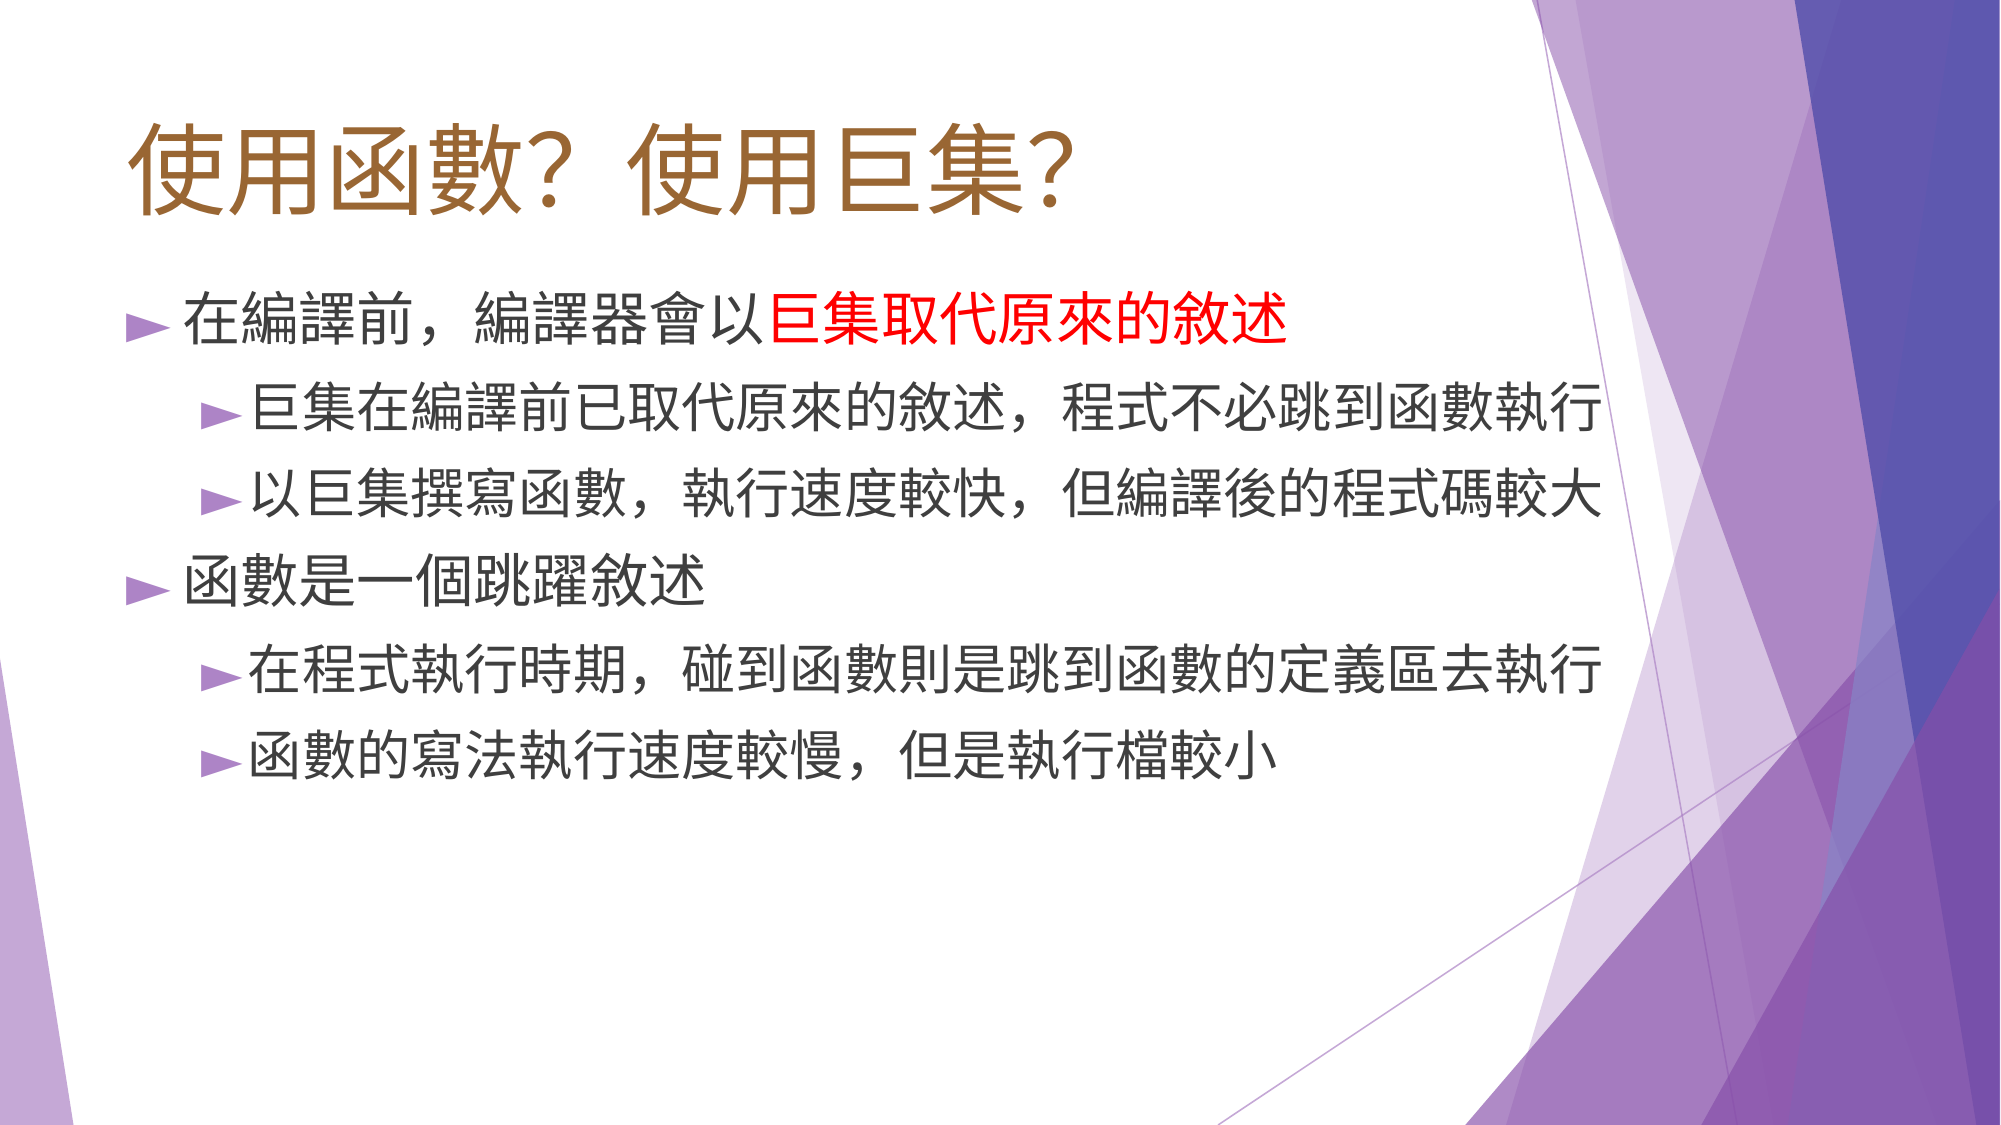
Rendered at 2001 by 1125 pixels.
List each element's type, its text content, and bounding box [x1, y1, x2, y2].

list 在編譯前，編譯器會以巨集取代原來的敘述 巨集在編譯前已取代原來的敘述，程式不必跳到函數執⾏ 以巨集撰寫函數，執⾏速度較快，但編譯後的程式碼較⼤ 函數是⼀個跳躍敘述 在程式執⾏時期，碰到函數則是跳到函數的定義區去執⾏ 函數的寫法執⾏速度較慢，但是執⾏檔較⼩ [111, 274, 1749, 1125]
title 使⽤函數？使用巨集？ [111, 99, 1612, 225]
